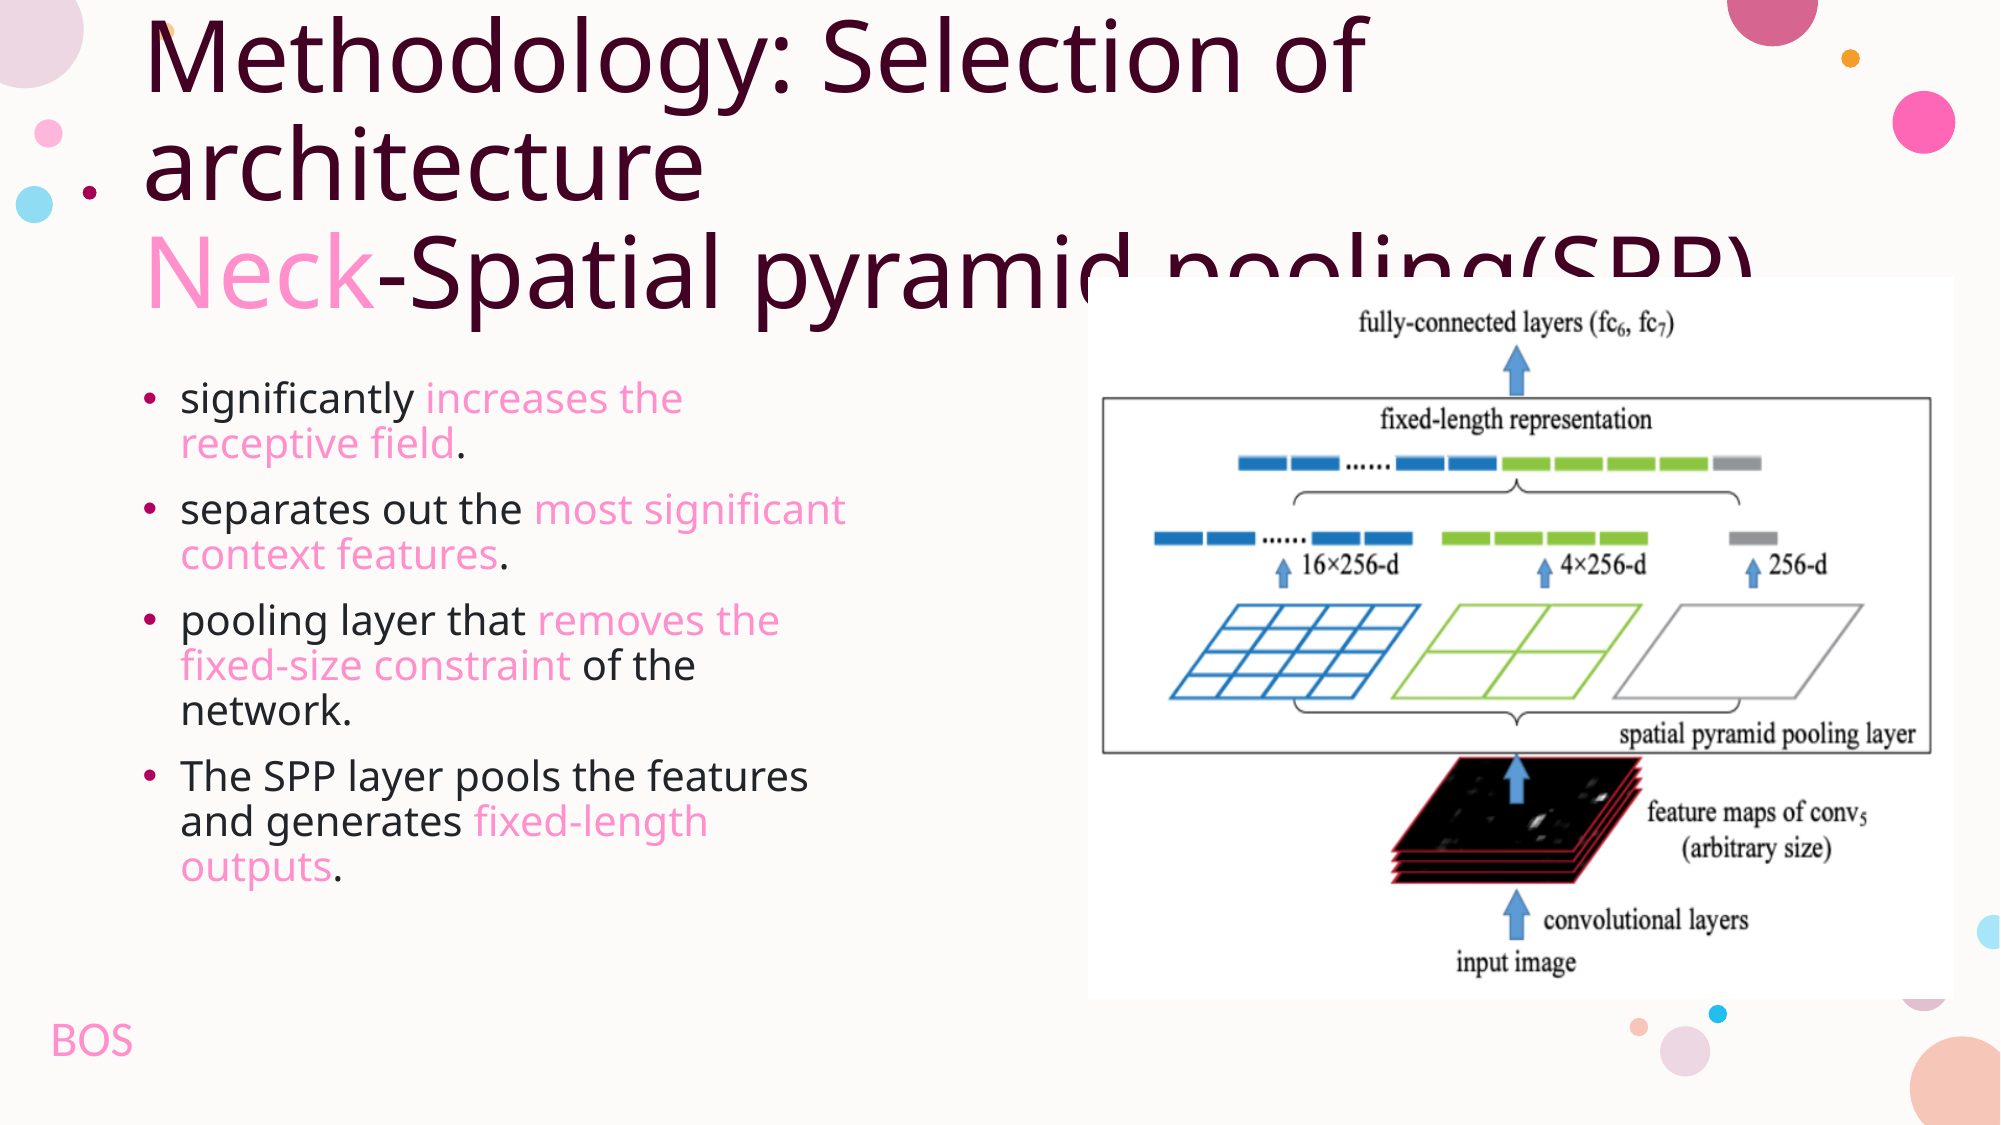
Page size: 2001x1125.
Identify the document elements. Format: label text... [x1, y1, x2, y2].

text_box BOS [35, 998, 149, 1074]
title Methodology: Selection of architecture Neck-Spatial pyramid pooling(SPP) [127, 59, 1877, 278]
list significantly increases the receptive field. separates out the most significant context features. pooling layer that removes the fixed-size constraint of the network. The SPP layer pools the features and generates fixed-length outputs. [127, 299, 890, 1014]
picture [1088, 277, 1954, 999]
